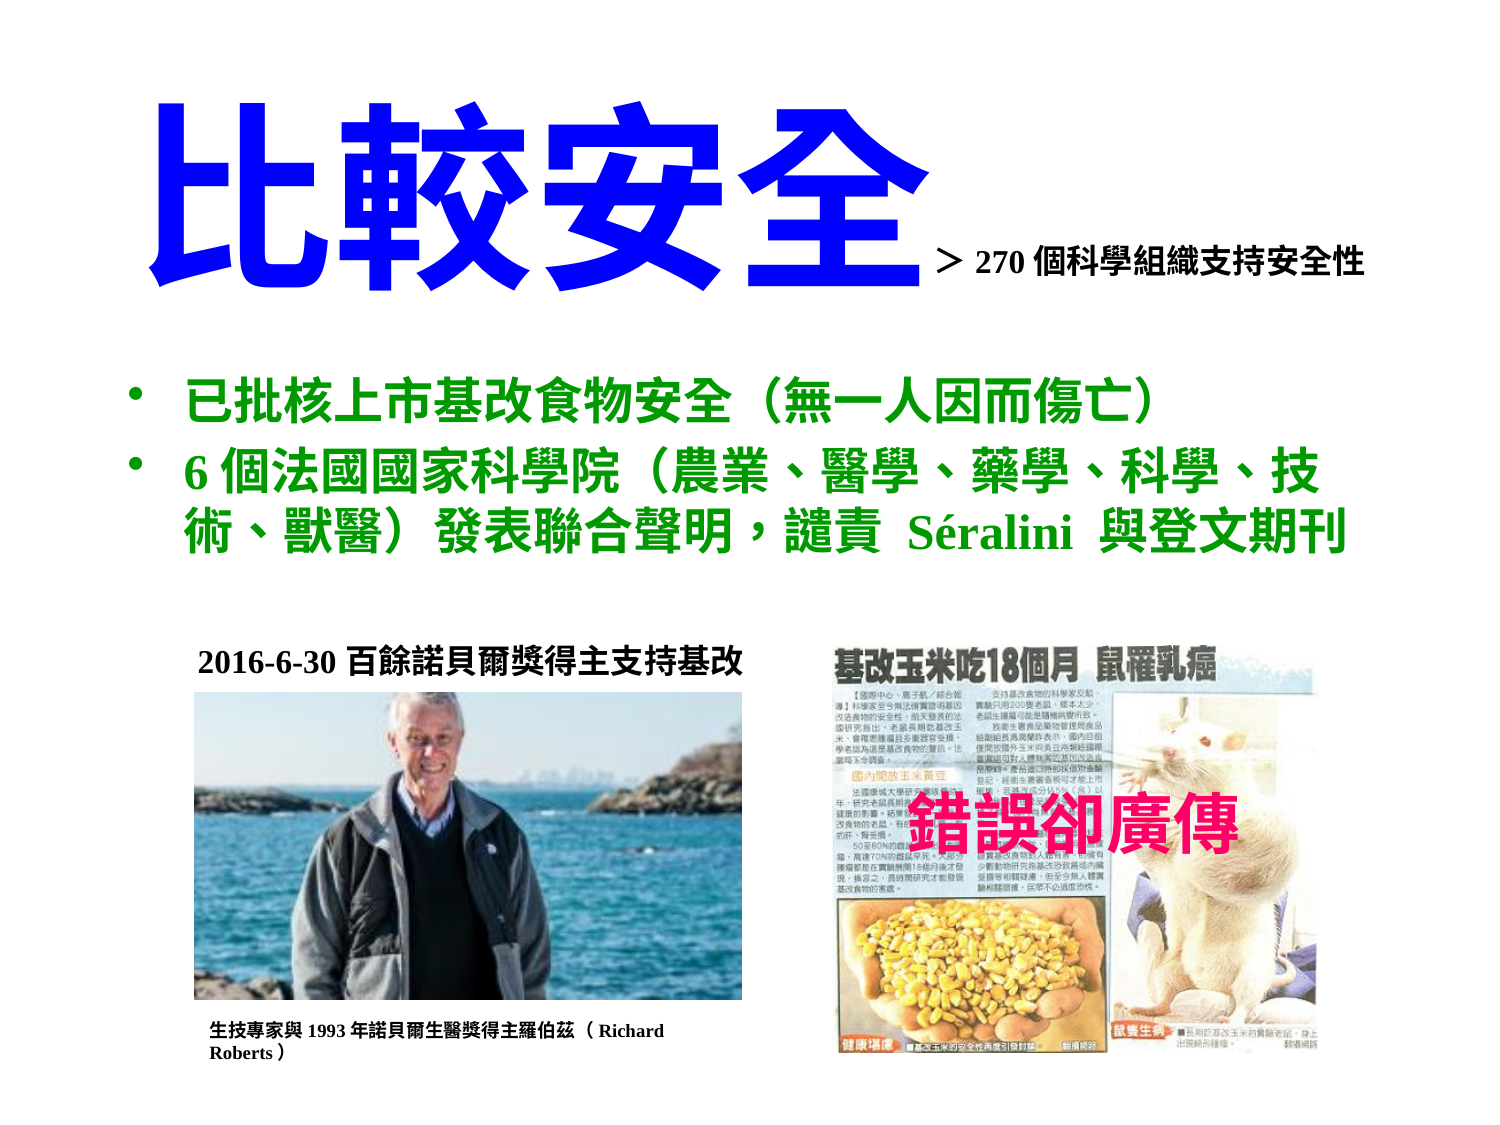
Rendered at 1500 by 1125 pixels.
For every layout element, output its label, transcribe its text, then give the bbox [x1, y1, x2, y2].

list 已批核上市基改食物安全（無一人因而傷亡） 6個法國國家科學院（農業、醫學、藥學、科學、技術、獸醫）發表聯合聲明，譴責 Séralini 與登文期刊 [112, 361, 1388, 1002]
text_box 生技專家與1993年諾貝爾生醫獎得主羅伯茲（Richard Roberts） [194, 1011, 750, 1072]
title 比較安全＞270個科學組織支持安全性 [112, 99, 1388, 288]
picture [832, 644, 1318, 1054]
text_box 2016-6-30百餘諾貝爾獎得主支持基改 [183, 633, 762, 688]
picture [194, 691, 742, 1001]
